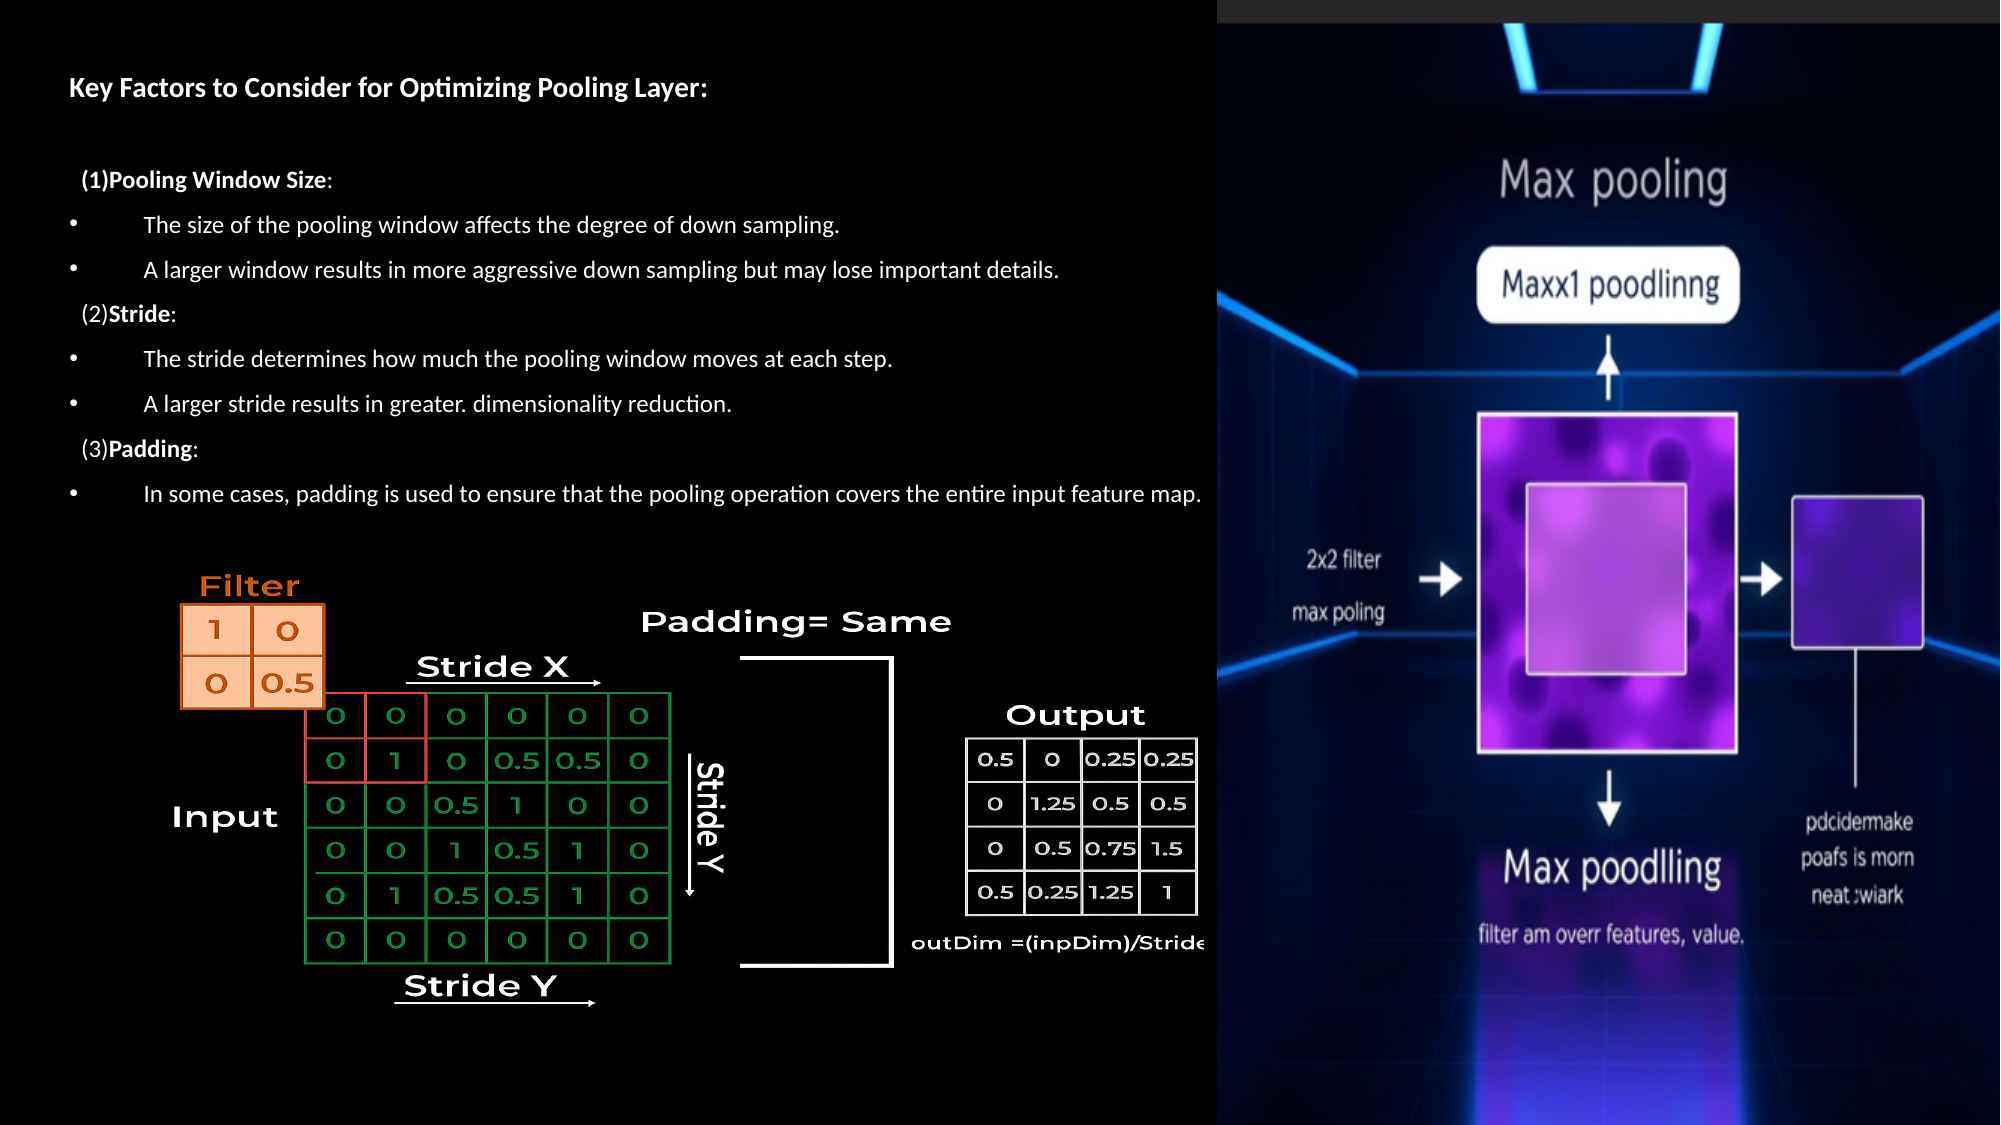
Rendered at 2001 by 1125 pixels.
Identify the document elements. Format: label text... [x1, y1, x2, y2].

picture [1217, 0, 2000, 1125]
picture [124, 533, 1204, 1073]
text_box Key Factors to Consider for Optimizing Pooling Layer: (1)Pooling Window Size: The size of the pooling window affects the degree of down sampling. A larger window results in more aggressive down sampling but may lose important details. (2)Stride: The stride determines how much the pooling window moves at each step. A larger stride results in greater. dimensionality reduction. (3)Padding: In some cases, padding is used to ensure that the pooling operation covers the entire input feature map. [54, 43, 1217, 605]
